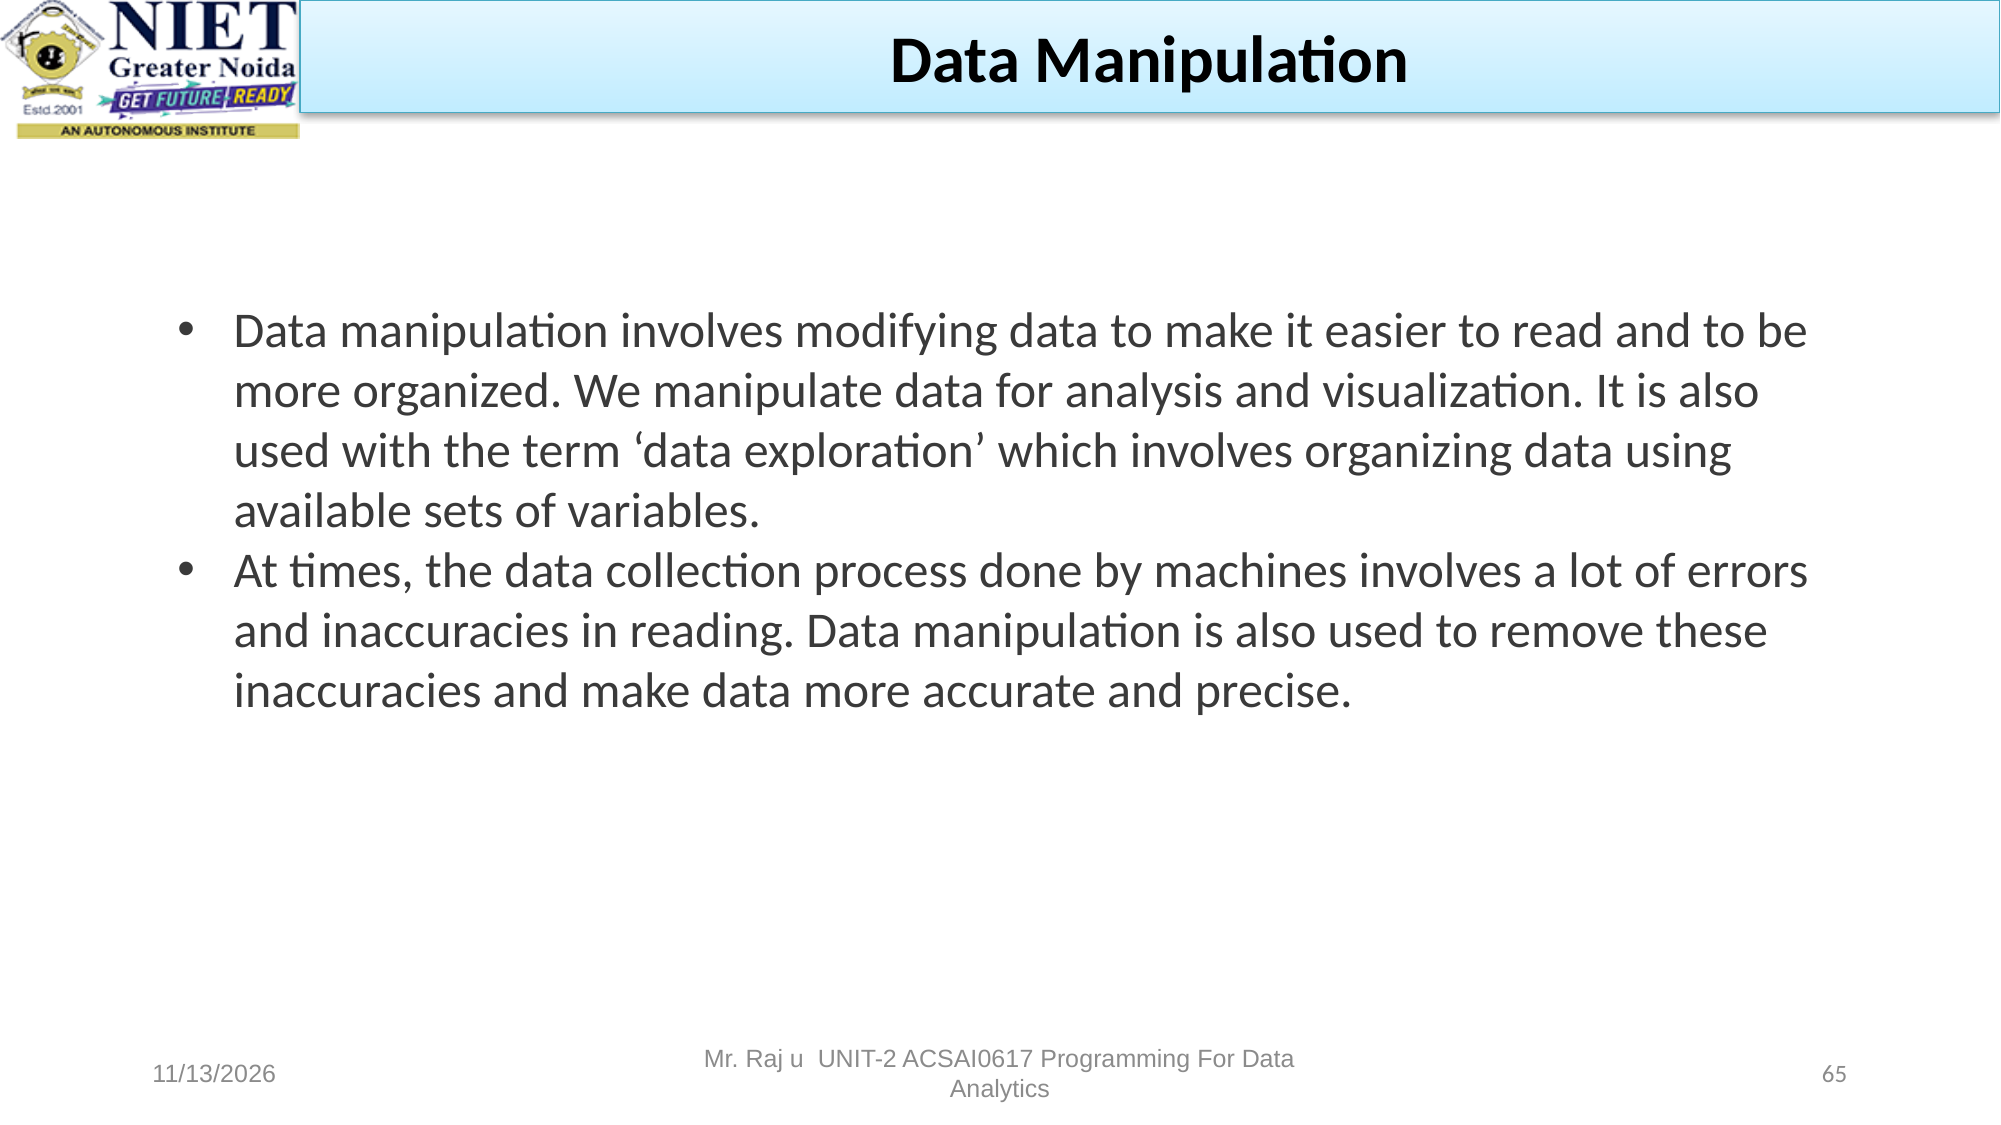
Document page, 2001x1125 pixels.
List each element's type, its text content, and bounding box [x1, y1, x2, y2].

text_box Data manipulation involves modifying data to make it easier to read and to be more organized. We manipulate data for analysis and visualization. It is also used with the term ‘data exploration’ which involves organizing data using available sets of variables. At times, the data collection process done by machines involves a lot of errors and inaccuracies in reading. Data manipulation is also used to remove these inaccuracies and make data more accurate and precise. [162, 290, 1872, 726]
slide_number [137, 1042, 588, 1103]
picture [0, 0, 300, 140]
slide_number 65 [1412, 1042, 1863, 1103]
footer Mr. Raj u UNIT-2 ACSAI0617 Programming For Data Analytics [662, 1042, 1338, 1103]
text_box Data Manipulation [300, 0, 2000, 113]
